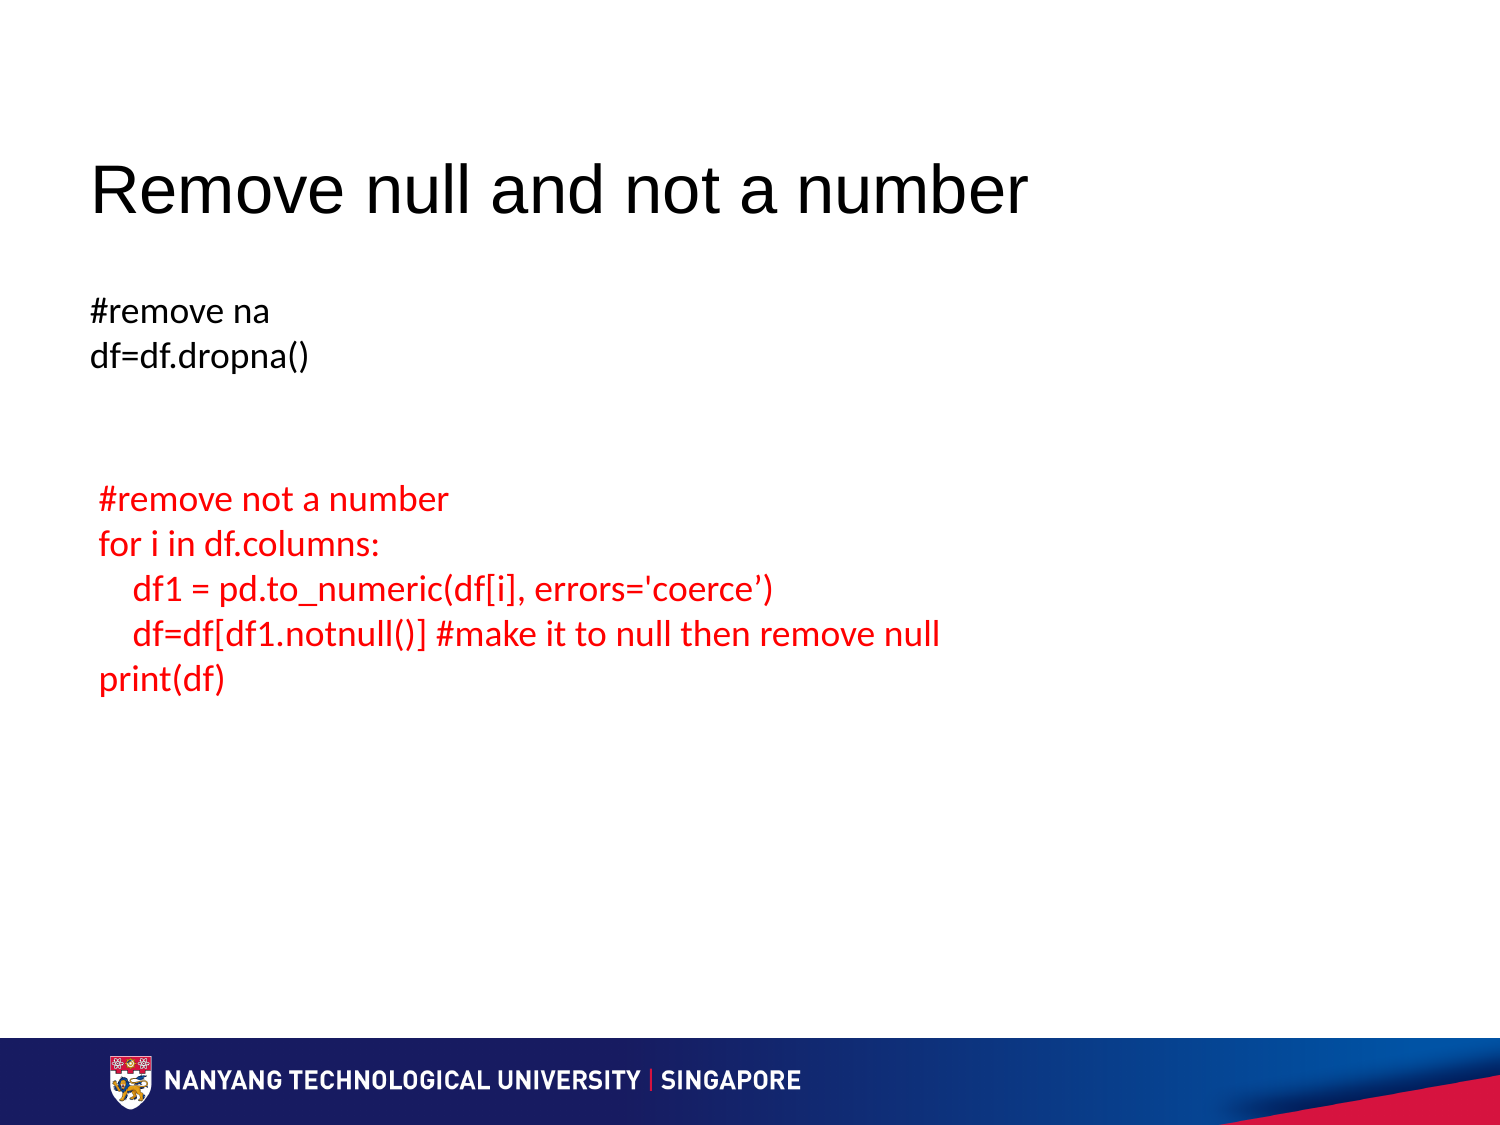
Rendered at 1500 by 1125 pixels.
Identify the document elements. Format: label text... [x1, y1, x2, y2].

text_box #remove not a number for i in df.columns: df1 = pd.to_numeric(df[i], errors='coerce’) df=df[df1.notnull()] #make it to null then remove null print(df) [83, 466, 1006, 706]
picture [0, 1038, 1500, 1125]
text_box #remove na df=df.dropna() [74, 278, 825, 384]
title Remove null and not a number [75, 92, 1425, 280]
